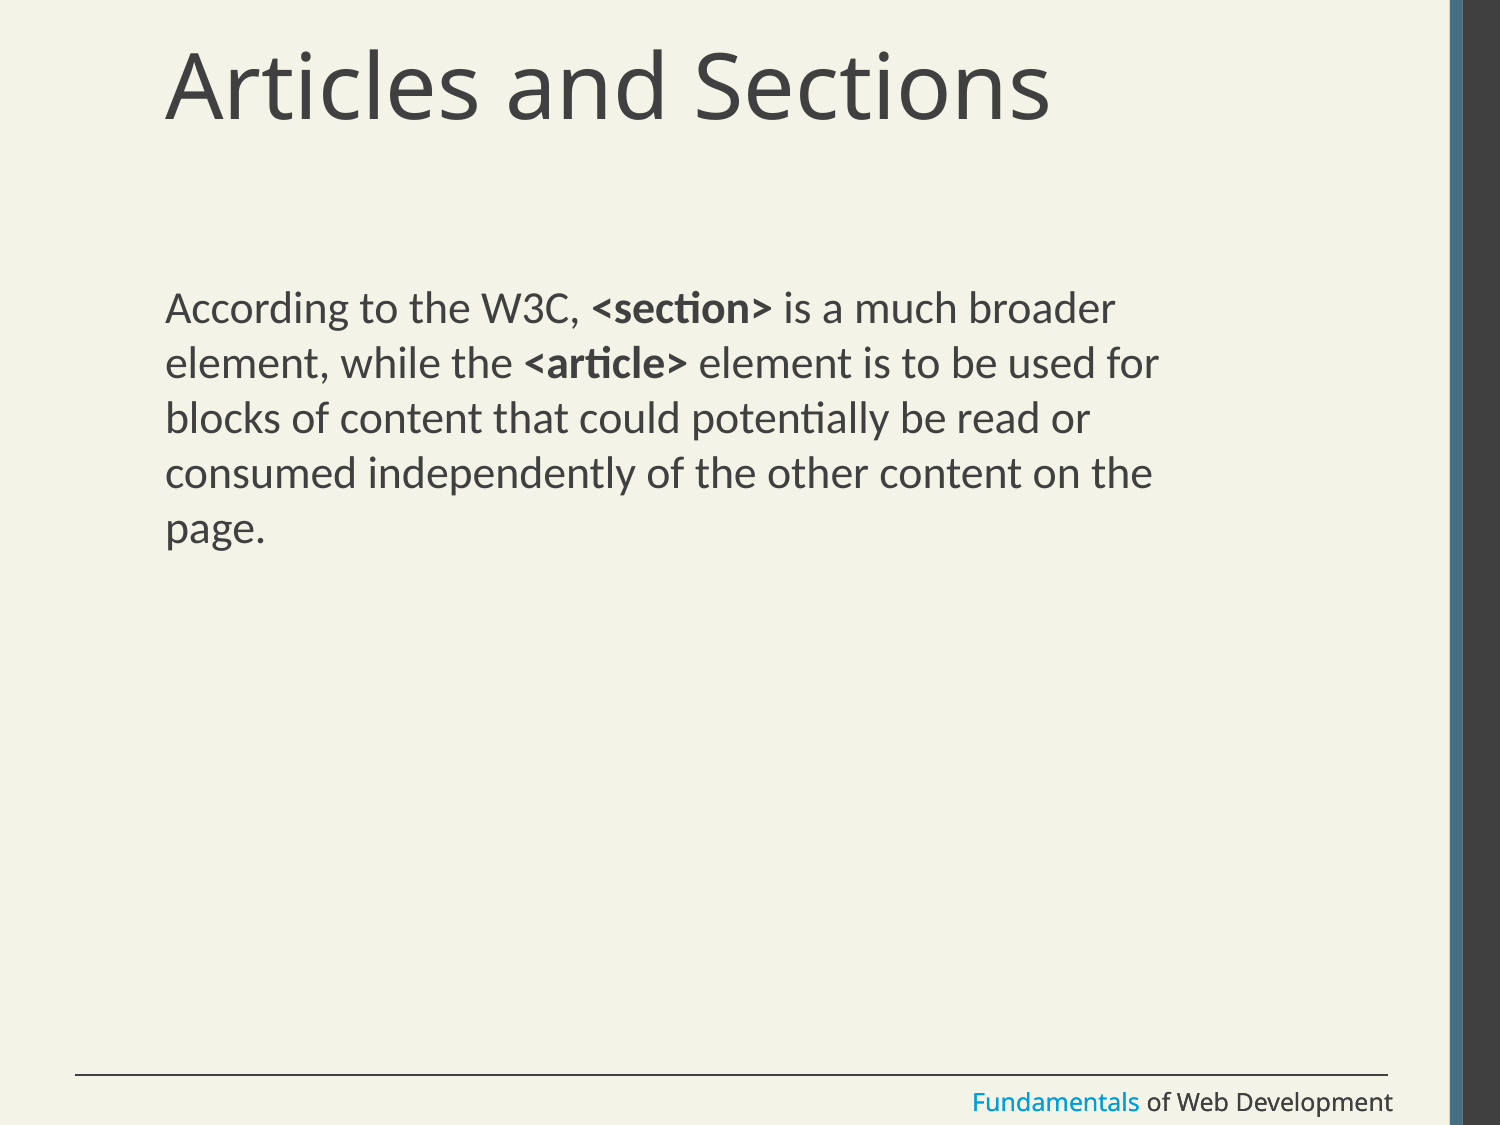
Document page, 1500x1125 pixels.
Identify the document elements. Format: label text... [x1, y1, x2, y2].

list According to the W3C, <section> is a much broader element, while the <article> element is to be used for blocks of content that could potentially be read or consumed independently of the other content on the page. [150, 270, 1200, 1013]
title Articles and Sections [150, 20, 1425, 188]
